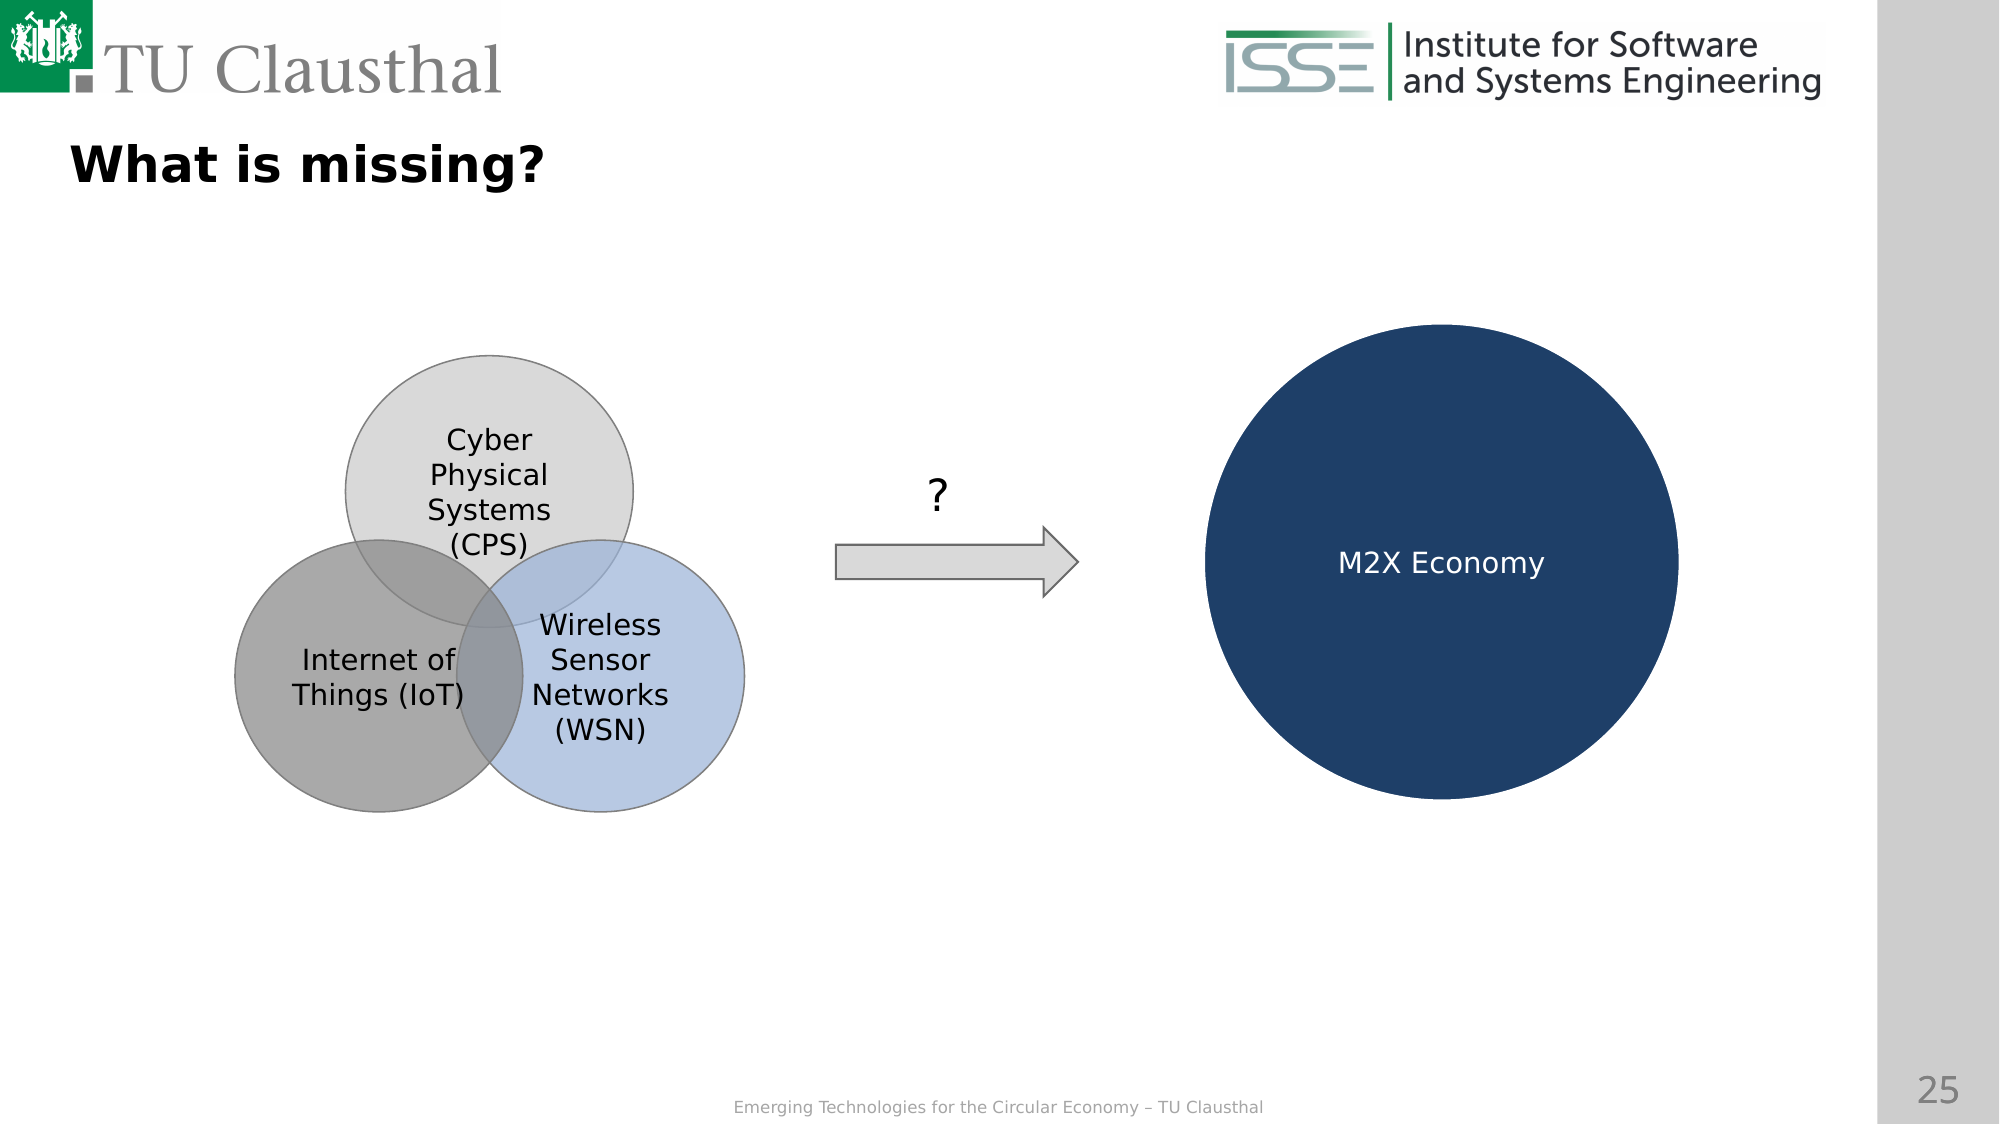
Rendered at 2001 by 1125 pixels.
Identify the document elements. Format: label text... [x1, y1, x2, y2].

picture [1218, 22, 1826, 107]
text_box Cyber Physical Systems (CPS) [344, 354, 635, 587]
text_box Internet of Things (IoT) [233, 539, 524, 813]
text_box ? [911, 459, 969, 528]
picture [0, 0, 501, 93]
text_box M2X Economy [1203, 322, 1681, 802]
text_box [834, 525, 1080, 599]
text_box Wireless Sensor Networks (WSN) [490, 539, 746, 813]
text_box What is missing? [55, 125, 1818, 208]
